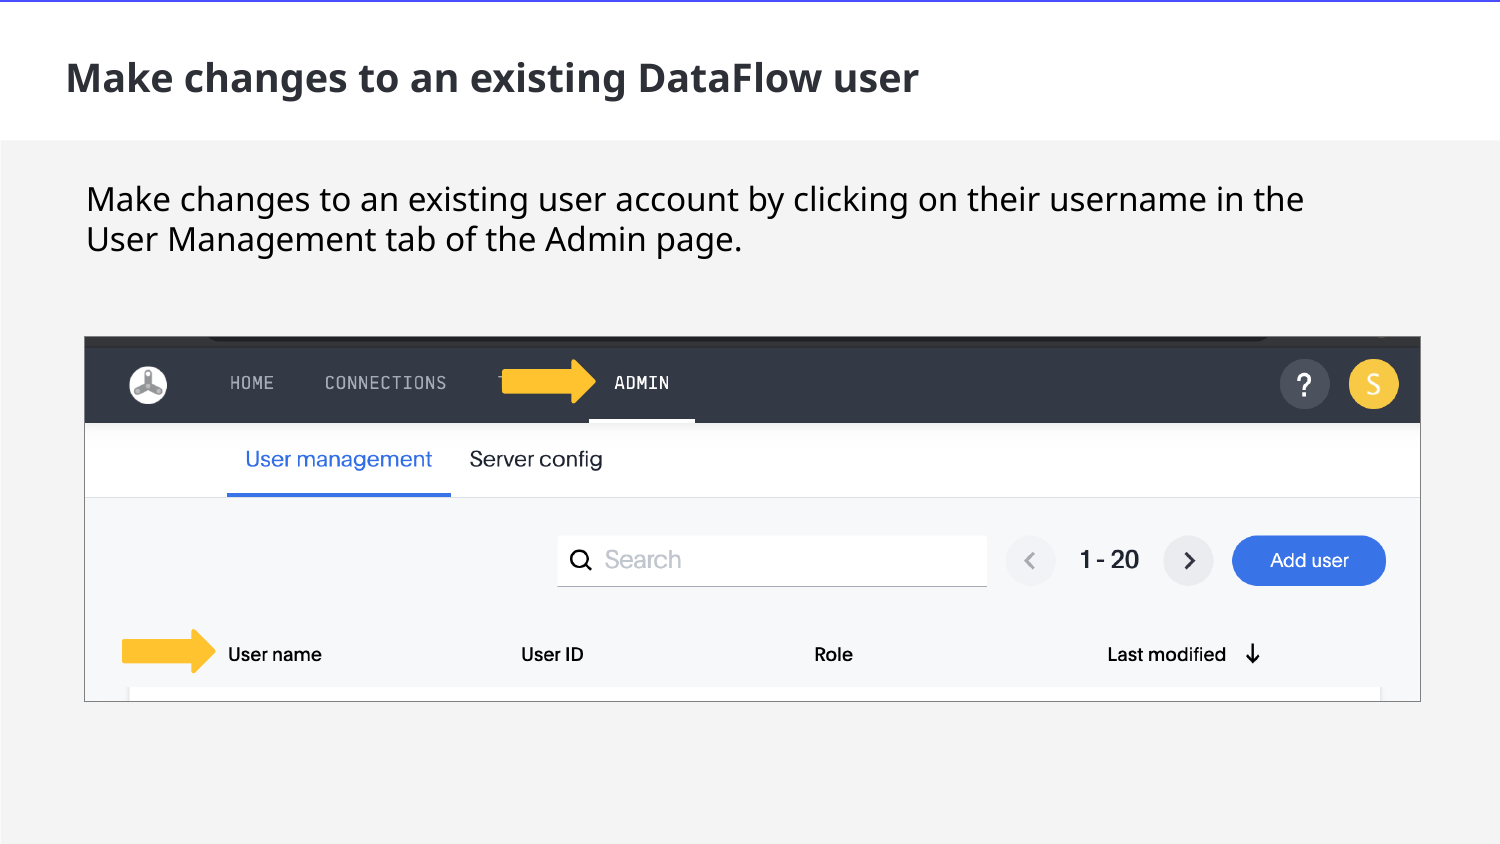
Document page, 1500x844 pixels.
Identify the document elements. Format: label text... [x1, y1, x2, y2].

list Make changes to an existing user account by clicking on their username in the User Management tab of the Admin page. [50, 163, 1400, 272]
title Make changes to an existing DataFlow user [50, 6, 1475, 148]
picture [84, 335, 1422, 702]
